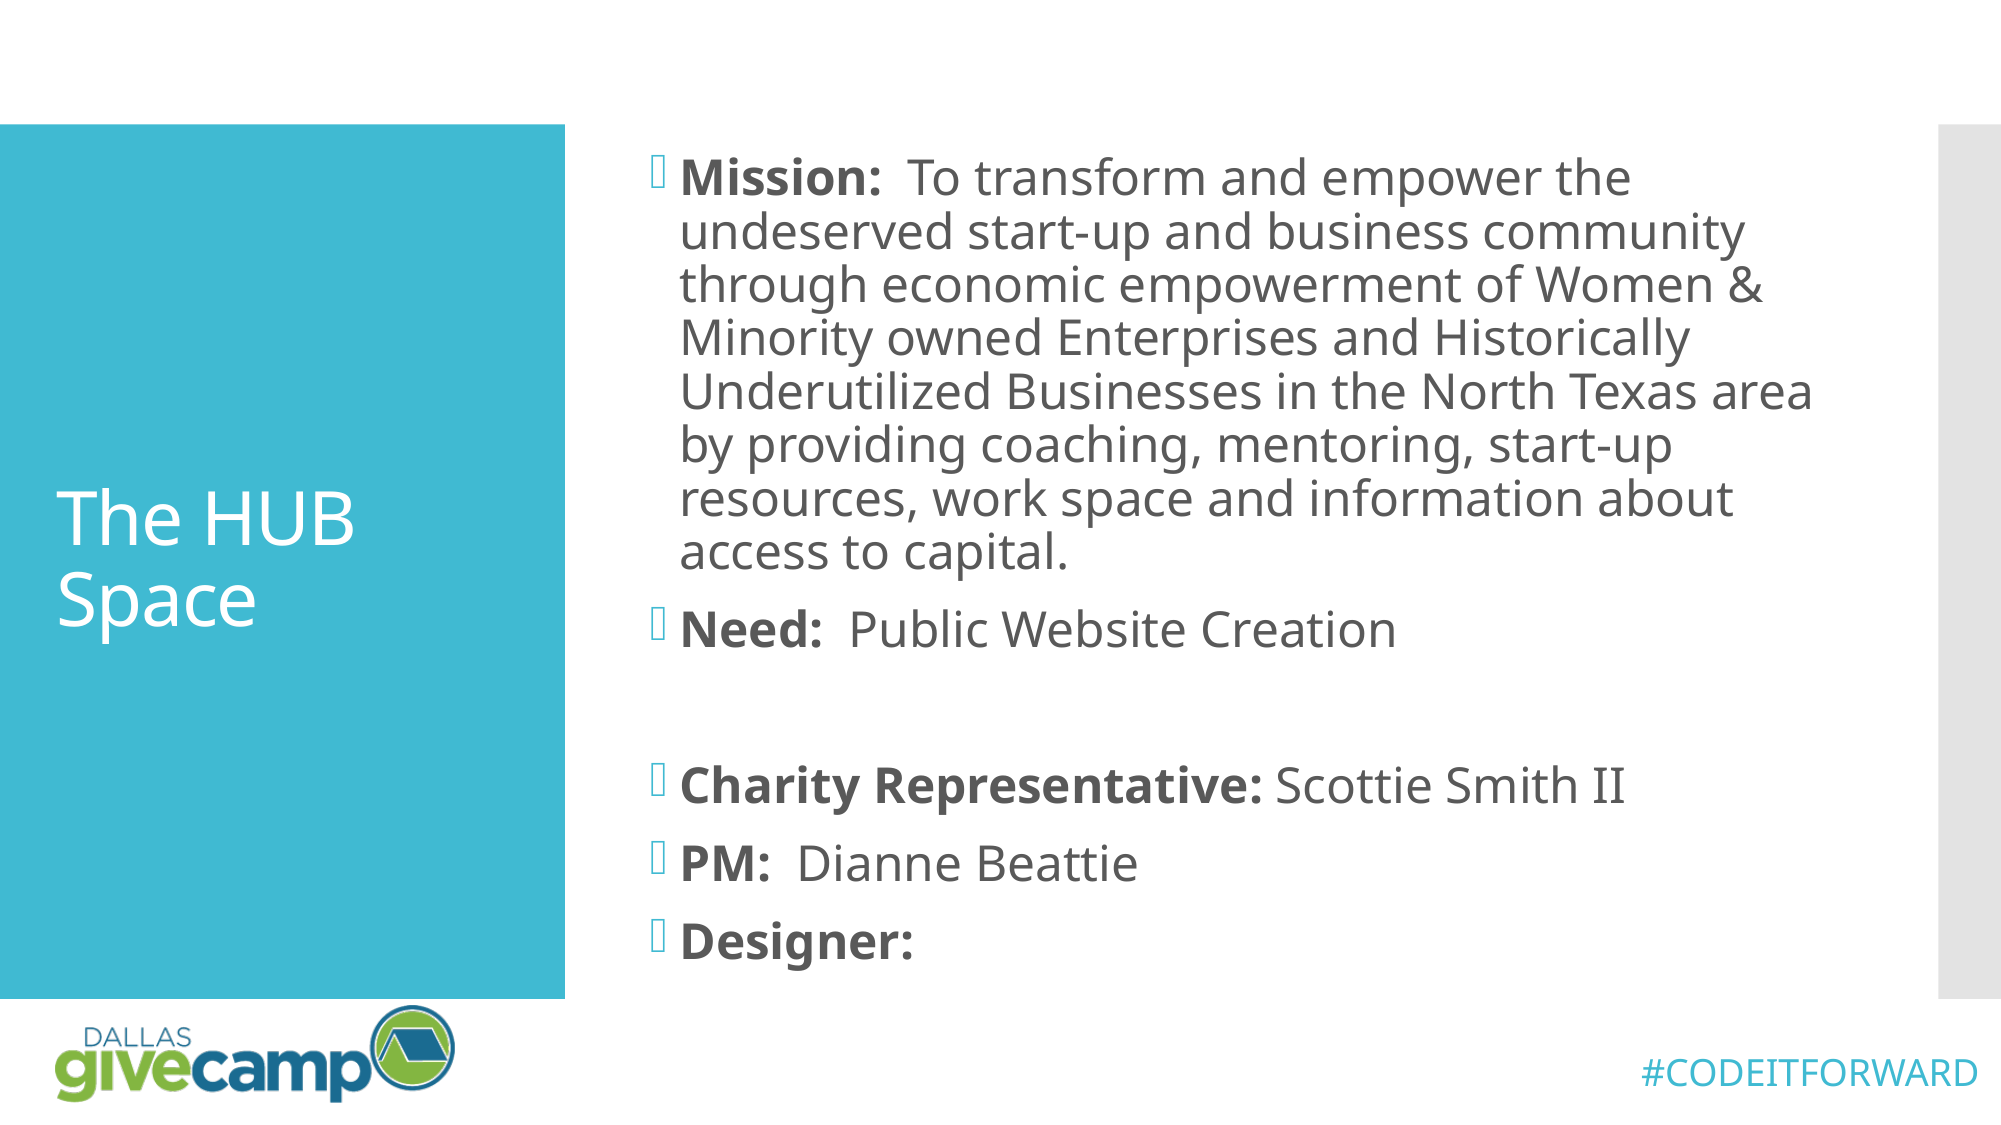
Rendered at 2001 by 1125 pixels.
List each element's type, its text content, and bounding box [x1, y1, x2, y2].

text_box [25, 0, 559, 510]
title The HUB Space [41, 184, 525, 940]
picture [54, 1004, 457, 1103]
list Mission: To transform and empower the undeserved start-up and business community through economic empowerment of Women & Minority owned Enterprises and Historically Underutilized Businesses in the North Texas area by providing coaching, mentoring, start-up resources, work space and information about access to capital. Need: Public Website Creation Charity Representative: Scottie Smith II PM: Dianne Beattie Designer: [634, 141, 1835, 982]
